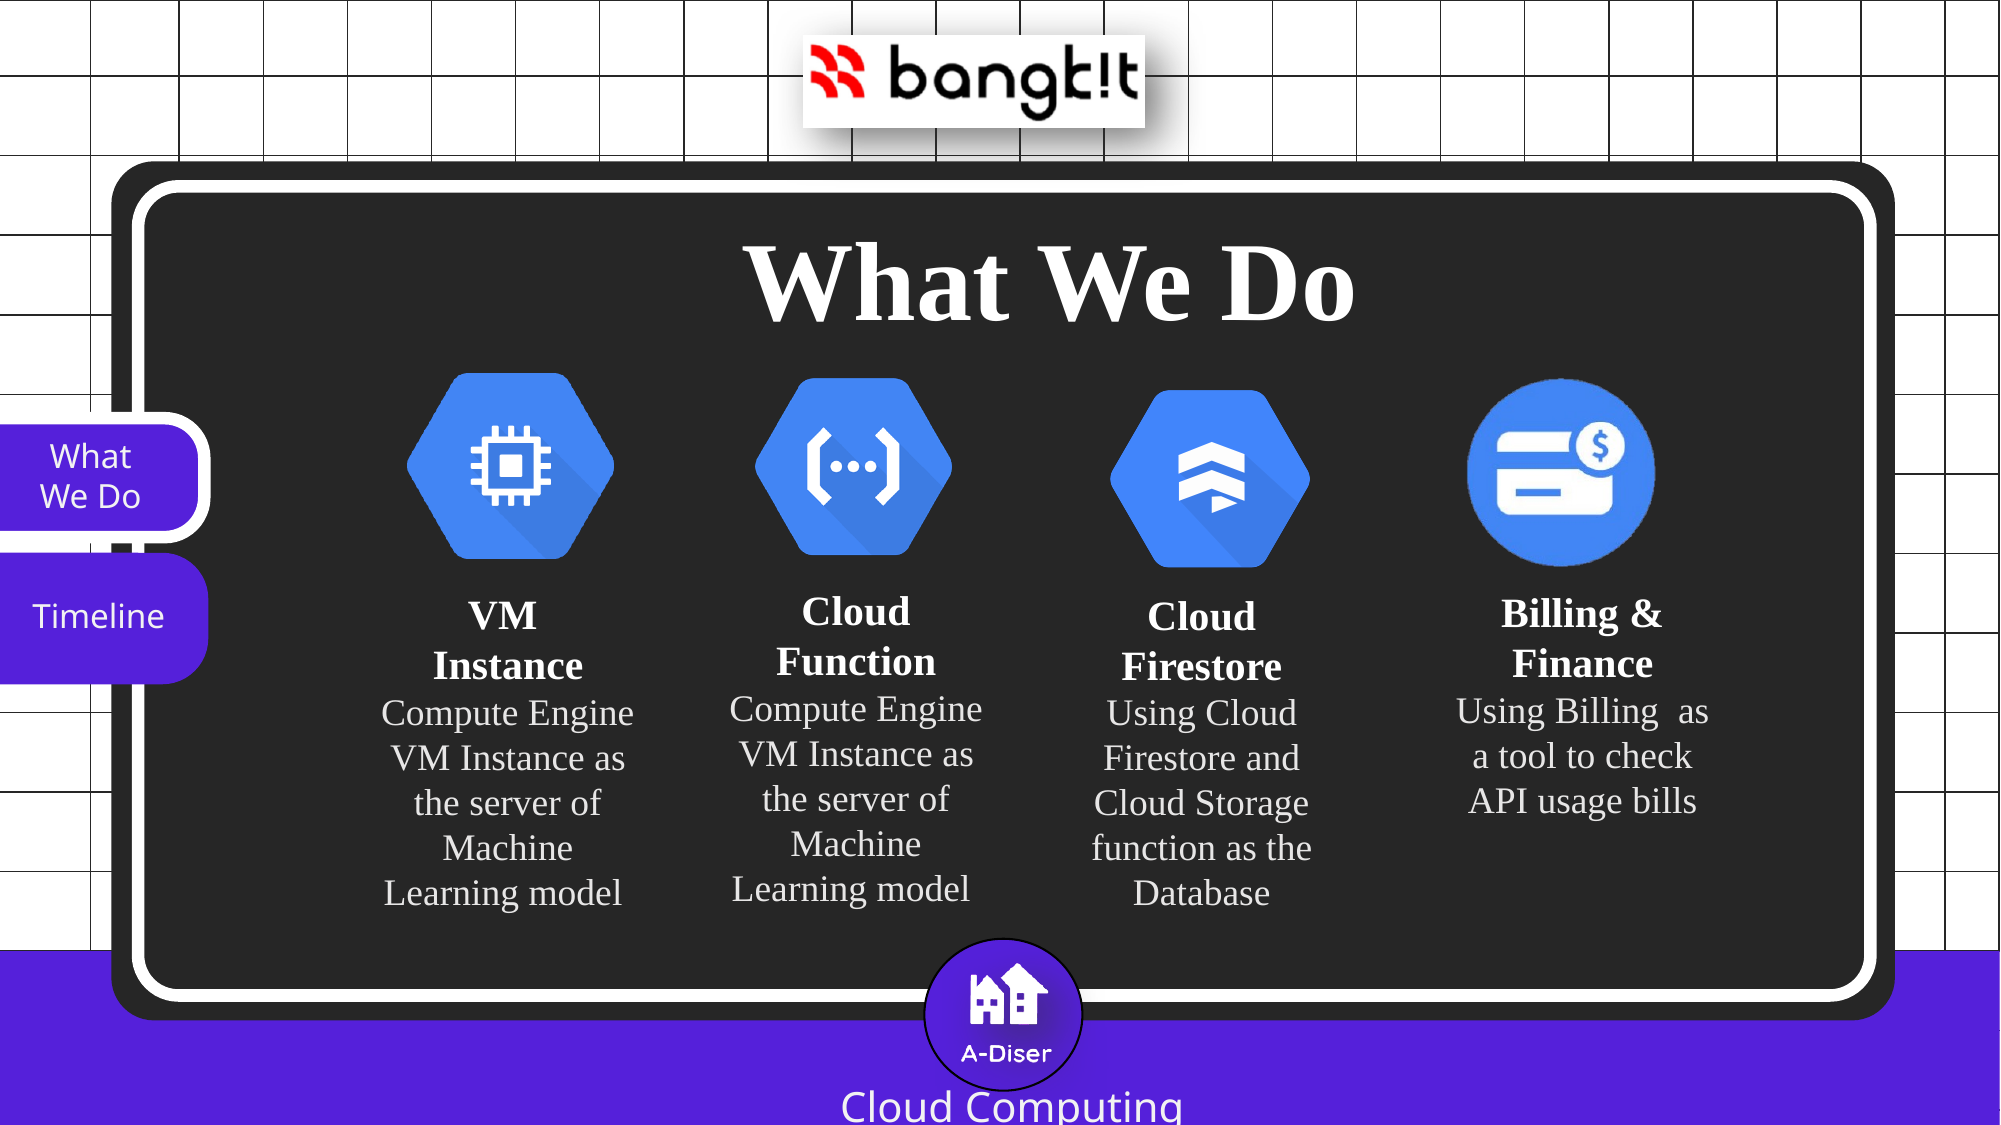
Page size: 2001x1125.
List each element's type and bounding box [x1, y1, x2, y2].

text_box [1425, 323, 1736, 831]
text_box [706, 378, 1006, 920]
text_box [1904, 206, 2000, 275]
text_box [877, 903, 1133, 1091]
text_box [1048, 390, 1355, 925]
text_box [0, 558, 233, 678]
text_box [363, 362, 653, 924]
text_box [0, 418, 225, 538]
text_box [0, 0, 2000, 1125]
picture [803, 35, 1145, 128]
